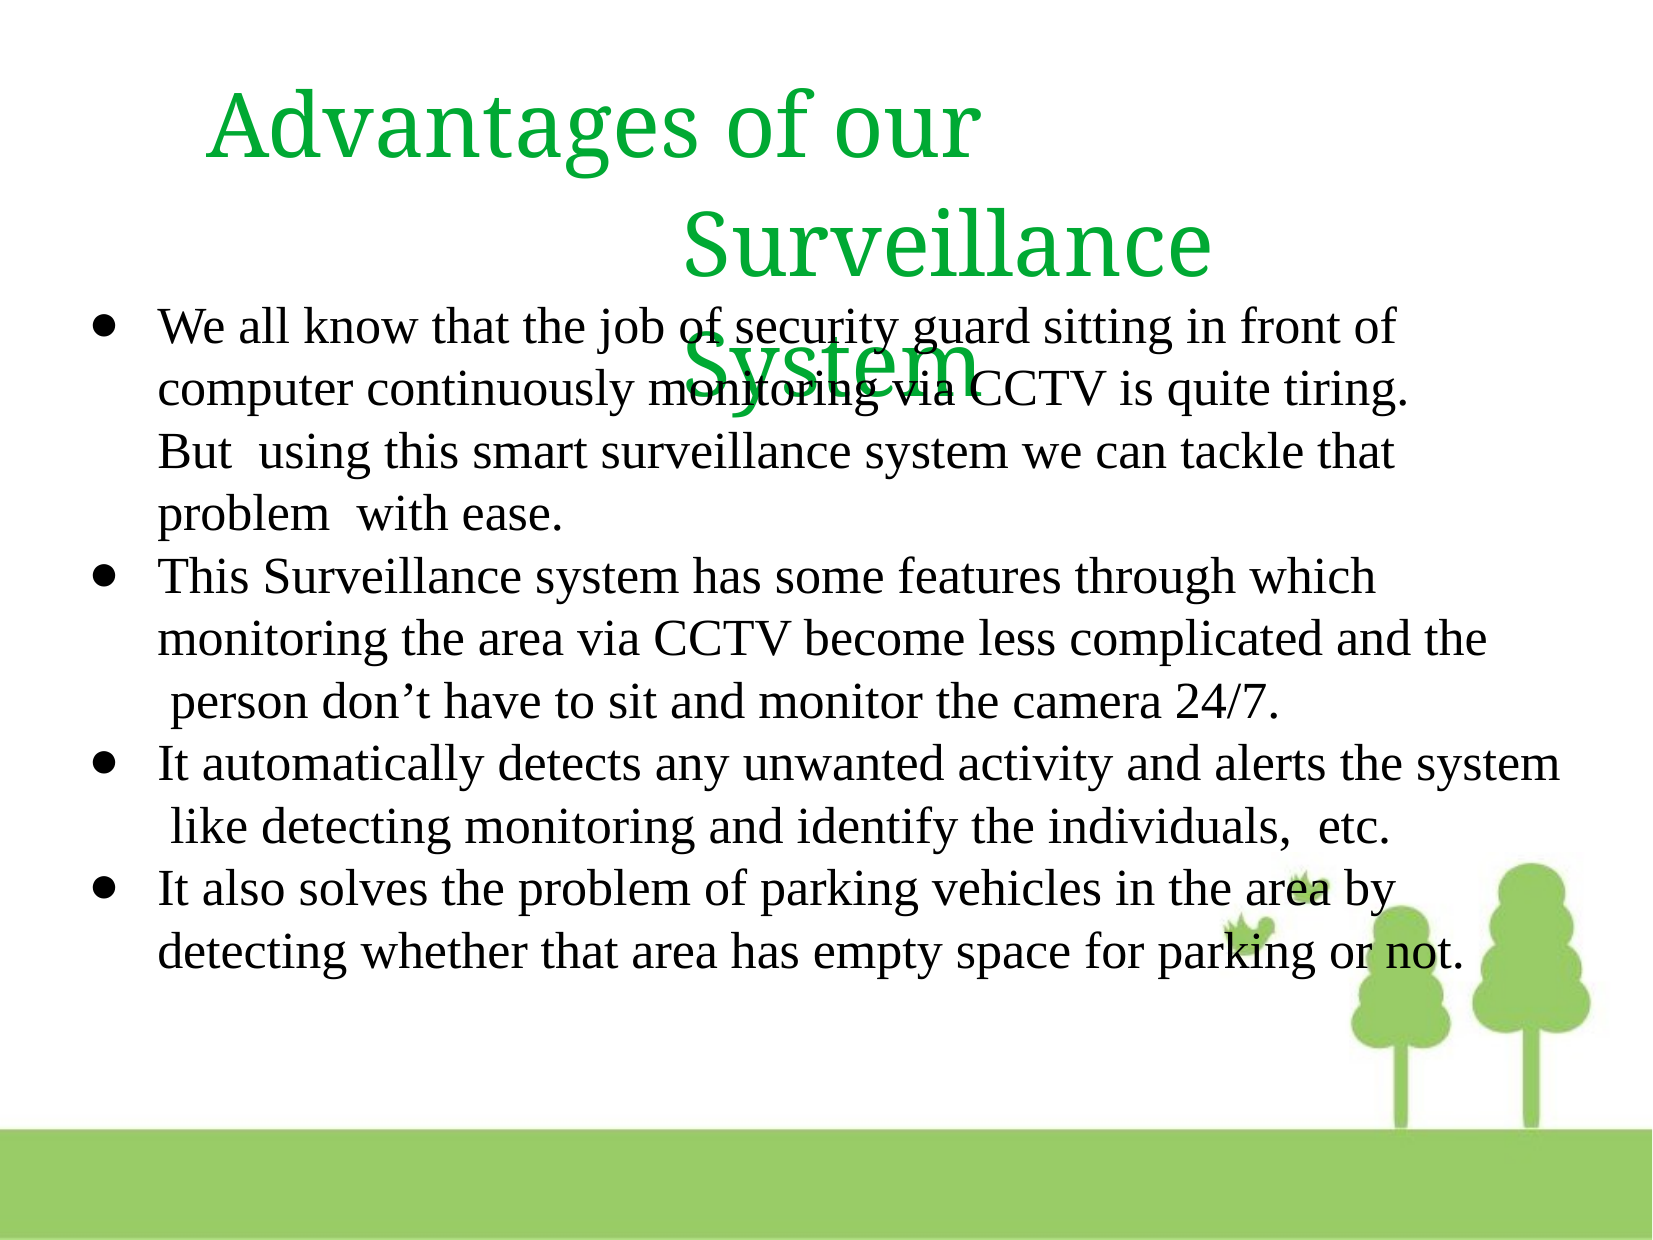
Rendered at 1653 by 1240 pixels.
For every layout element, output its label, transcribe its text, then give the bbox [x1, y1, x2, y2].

picture [0, 852, 1653, 1240]
text_box We all know that the job of security guard sitting in front of computer continuously monitoring via CCTV is quite tiring. But using this smart surveillance system we can tackle that problem with ease. This Surveillance system has some features through which monitoring the area via CCTV become less complicated and the person don’t have to sit and monitor the camera 24/7. It automatically detects any unwanted activity and alerts the system like detecting monitoring and identify the individuals, etc. It also solves the problem of parking vehicles in the area by detecting whether that area has empty space for parking or not. [86, 289, 1564, 979]
title Advantages of our Surveillance System [204, 44, 1449, 289]
